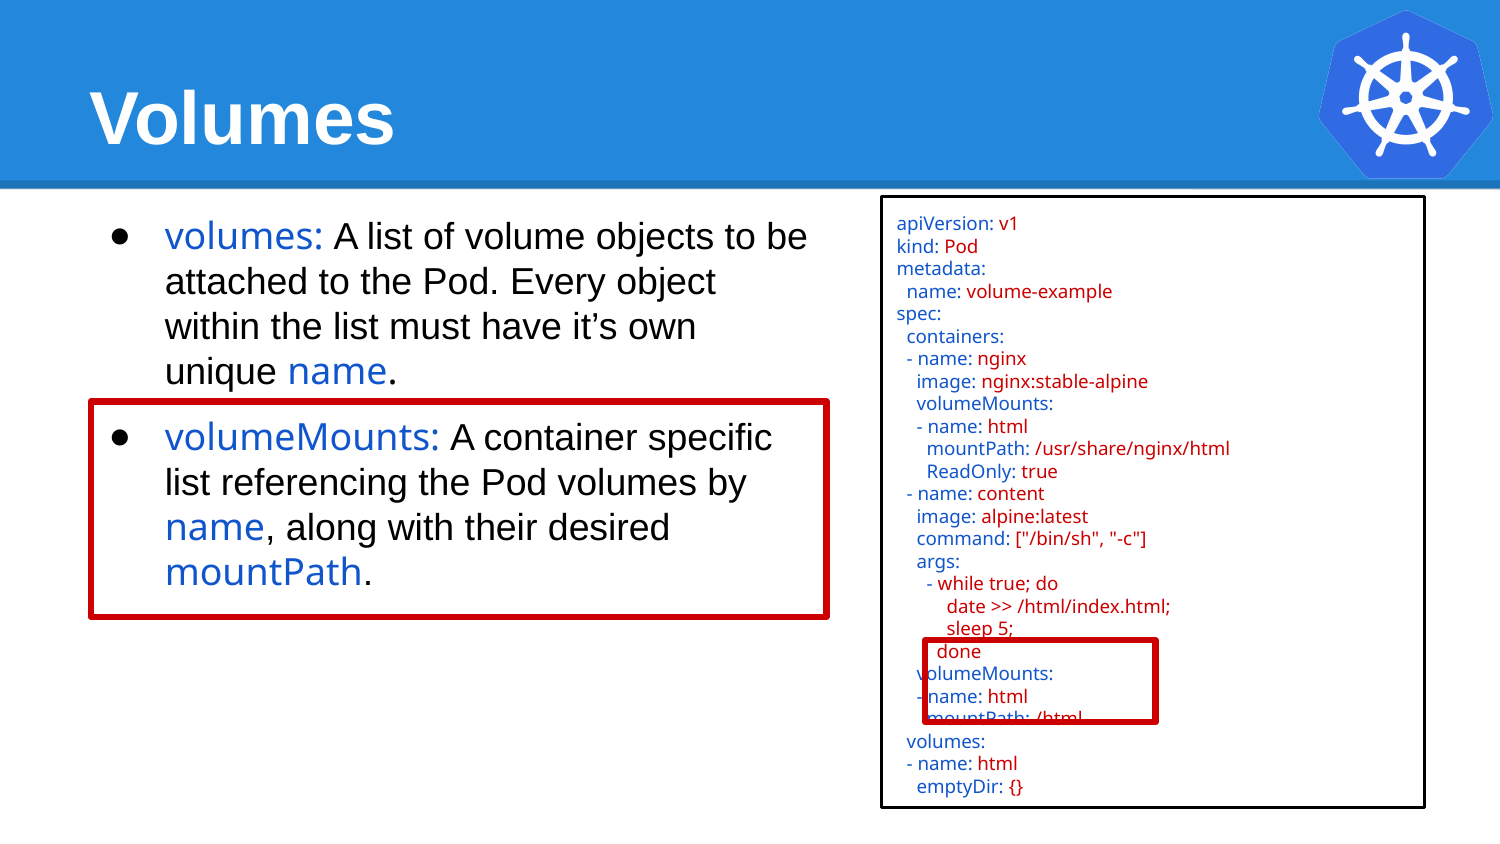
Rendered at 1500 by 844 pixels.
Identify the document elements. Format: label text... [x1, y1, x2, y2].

text_box volumes: A list of volume objects to be attached to the Pod. Every object within the list must have it’s own unique name. volumeMounts: A container specific list referencing the Pod volumes by name, along with their desired mountPath. [75, 196, 827, 808]
picture [1318, 7, 1494, 182]
text_box [925, 640, 1156, 723]
text_box apiVersion: v1 kind: Pod metadata: name: volume-example spec: containers: - name: nginx image: nginx:stable-alpine volumeMounts: - name: html mountPath: /usr/share/nginx/html ReadOnly: true - name: content image: alpine:latest command: ["/bin/sh", "-c"] args: - while true; do date >> /html/index.html; sleep 5; done volumeMounts: - name: html mountPath: /html volumes: - name: html emptyDir: {} [881, 196, 1425, 808]
text_box Volumes [75, 33, 1425, 175]
text_box [90, 401, 827, 617]
